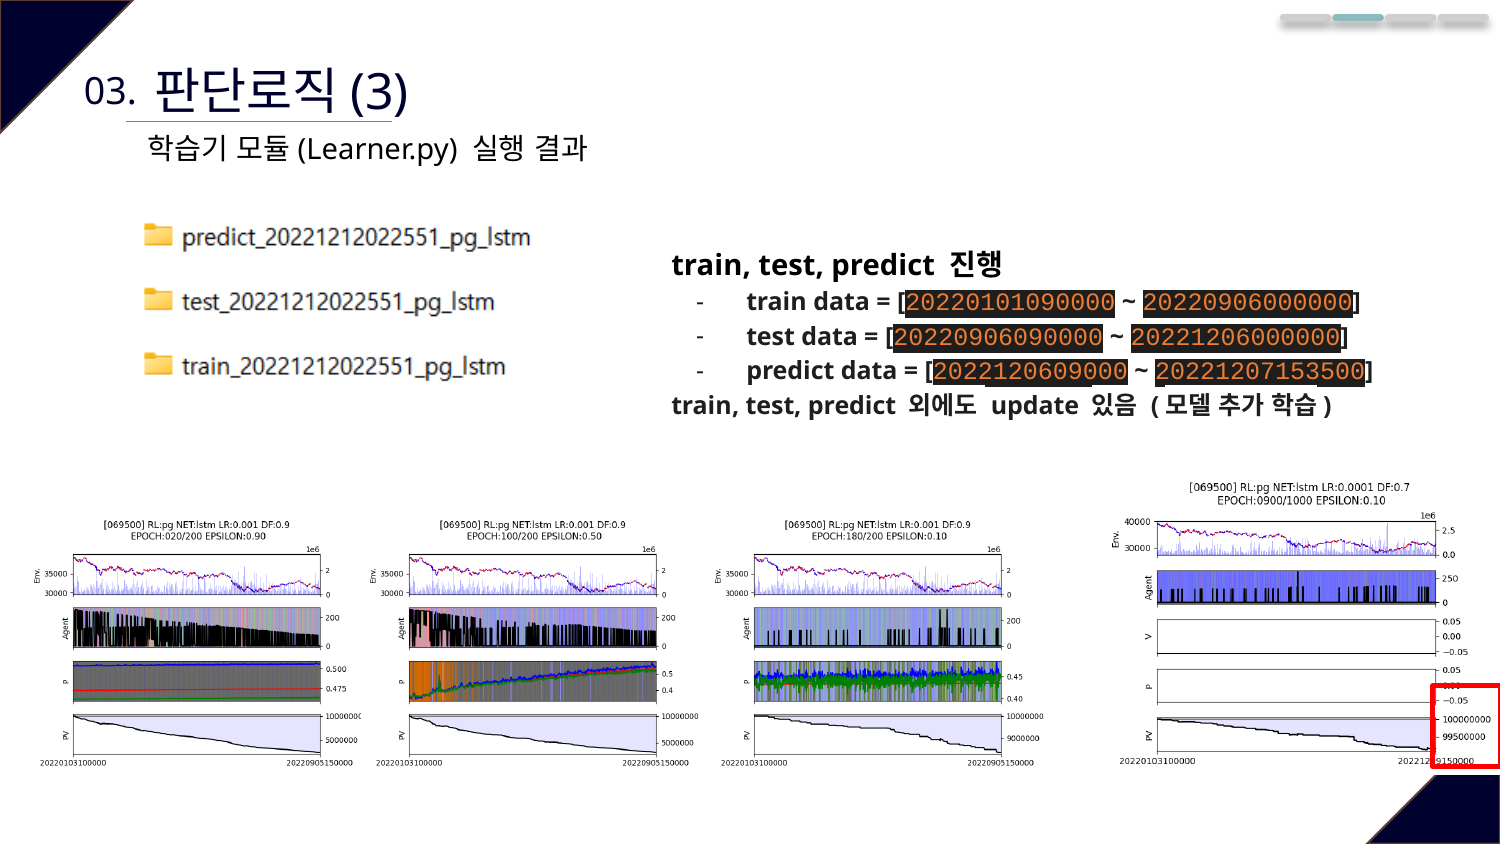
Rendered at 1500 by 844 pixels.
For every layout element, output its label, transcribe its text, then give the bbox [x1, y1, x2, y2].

text_box 03. [57, 61, 164, 118]
picture [1102, 475, 1500, 775]
text_box 학습기 모듈(Learner.py) 실행 결과 [136, 125, 750, 172]
text_box train, test, predict 진행 train data = [20220101090000 ~ 20220906000000] test data = [20220906090000 ~ 20221206000000] predict data = [2022120609000 ~ 20221207153500] train, test, predict 외에도 update 있음 (모델 추가 학습) [659, 235, 1456, 425]
text_box 판단로직(3) [143, 53, 445, 125]
picture [25, 515, 1053, 775]
picture [118, 211, 564, 389]
